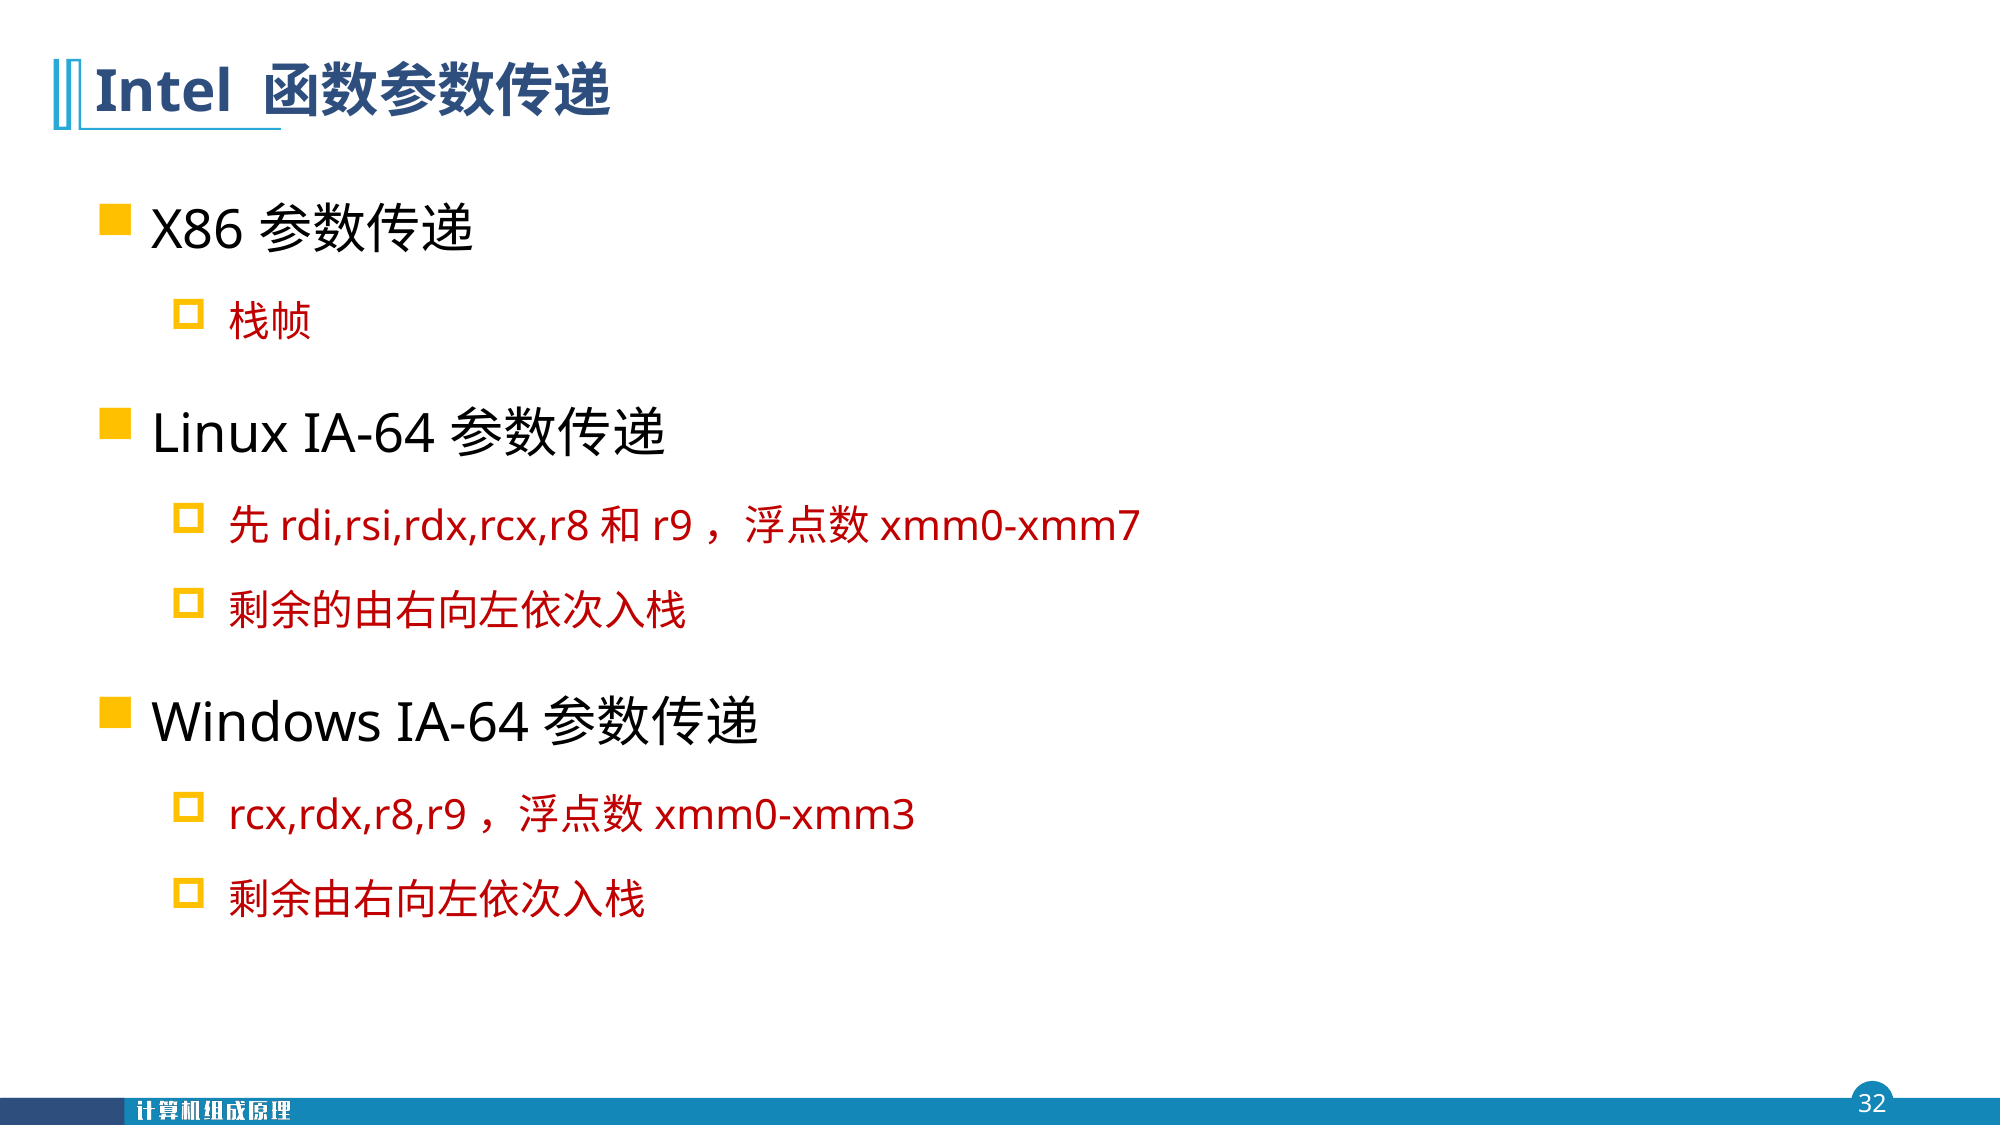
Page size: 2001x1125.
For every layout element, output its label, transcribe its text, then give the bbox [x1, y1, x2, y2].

list X86参数传递 栈帧 Linux IA-64参数传递 先rdi,rsi,rdx,rcx,r8和r9，浮点数xmm0-xmm7 剩余的由右向左依次入栈 Windows IA-64参数传递 rcx,rdx,r8,r9，浮点数xmm0-xmm3 剩余由右向左依次入栈 [80, 154, 1805, 1080]
title Intel 函数参数传递 [80, 42, 1805, 144]
